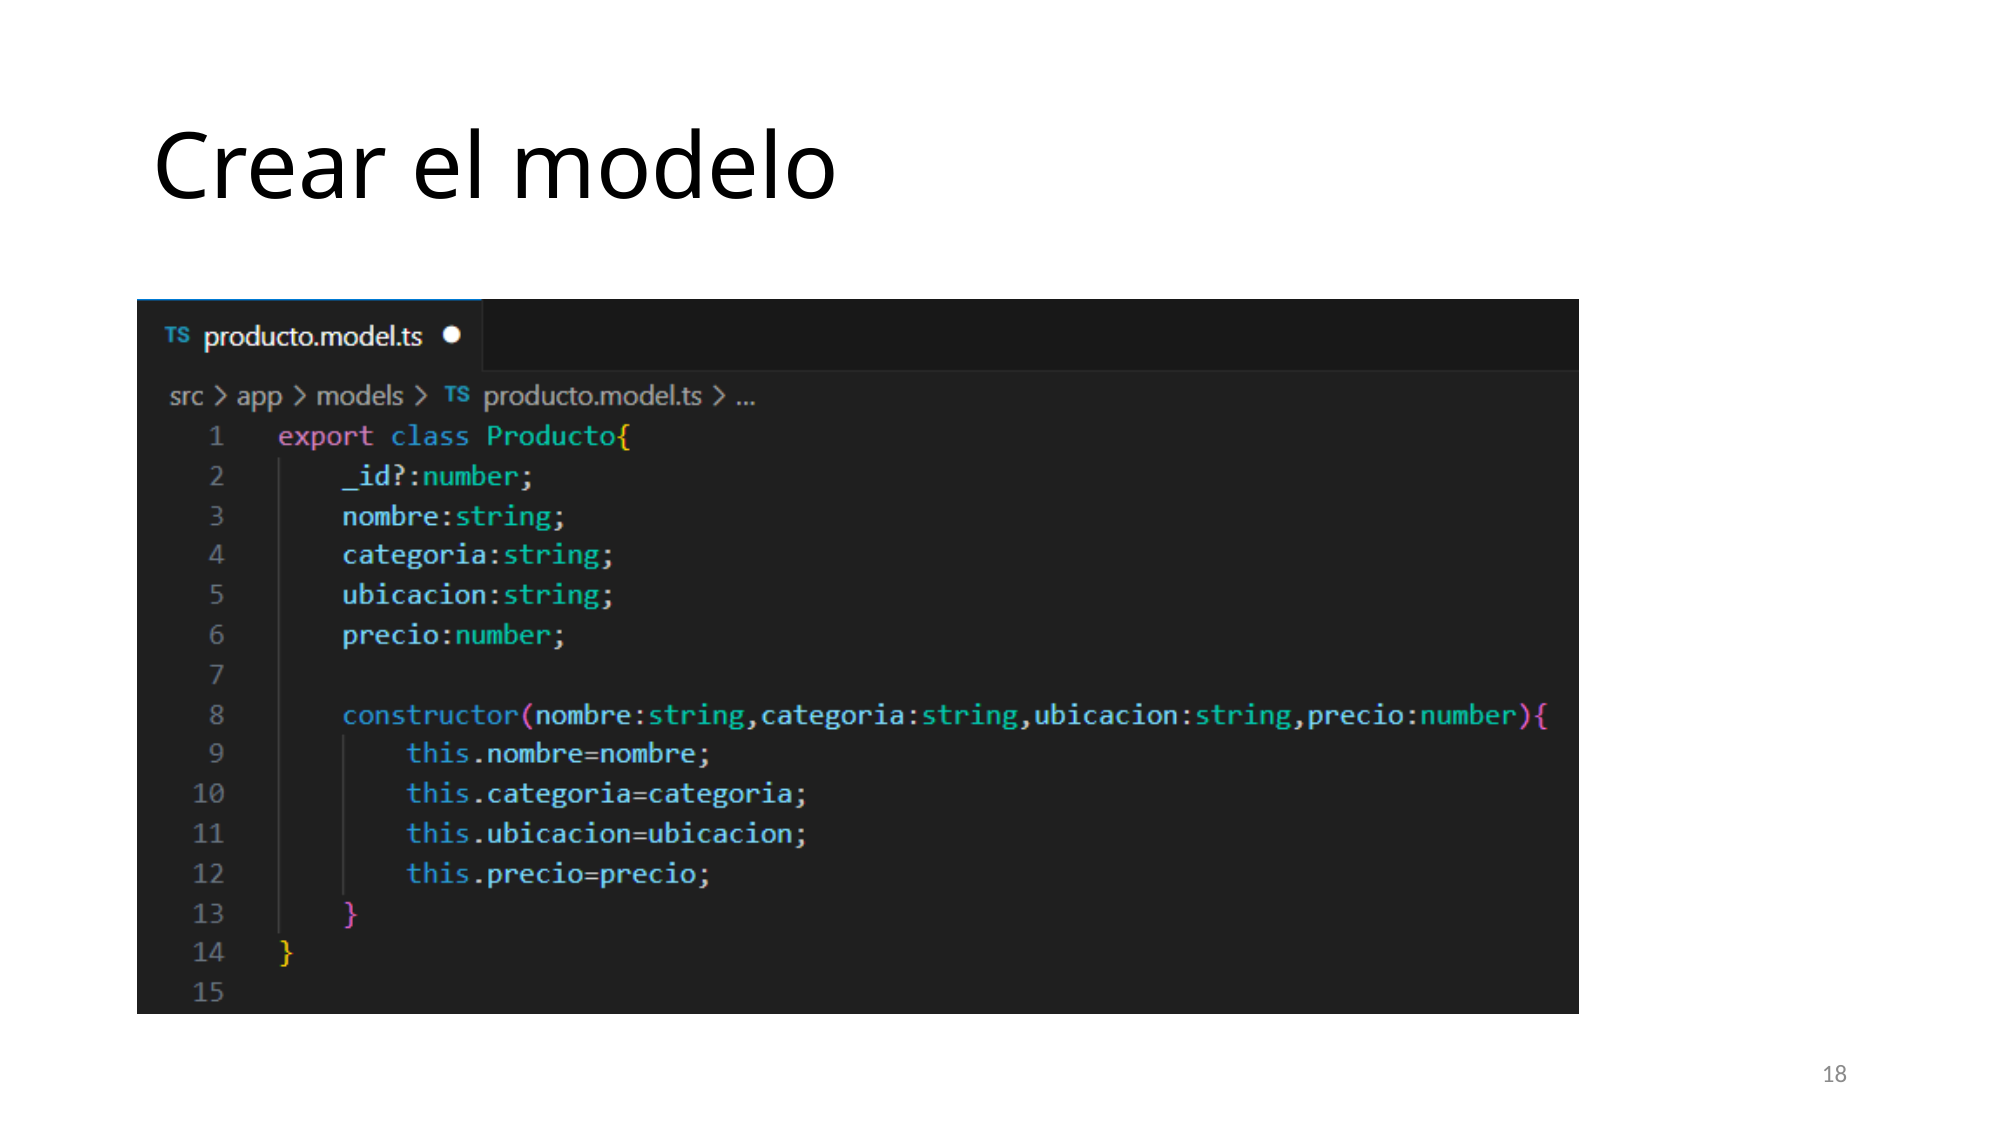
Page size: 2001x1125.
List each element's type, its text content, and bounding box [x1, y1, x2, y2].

slide_number 18 [1412, 1042, 1863, 1103]
picture [137, 299, 1579, 1014]
title Crear el modelo [137, 59, 1863, 278]
